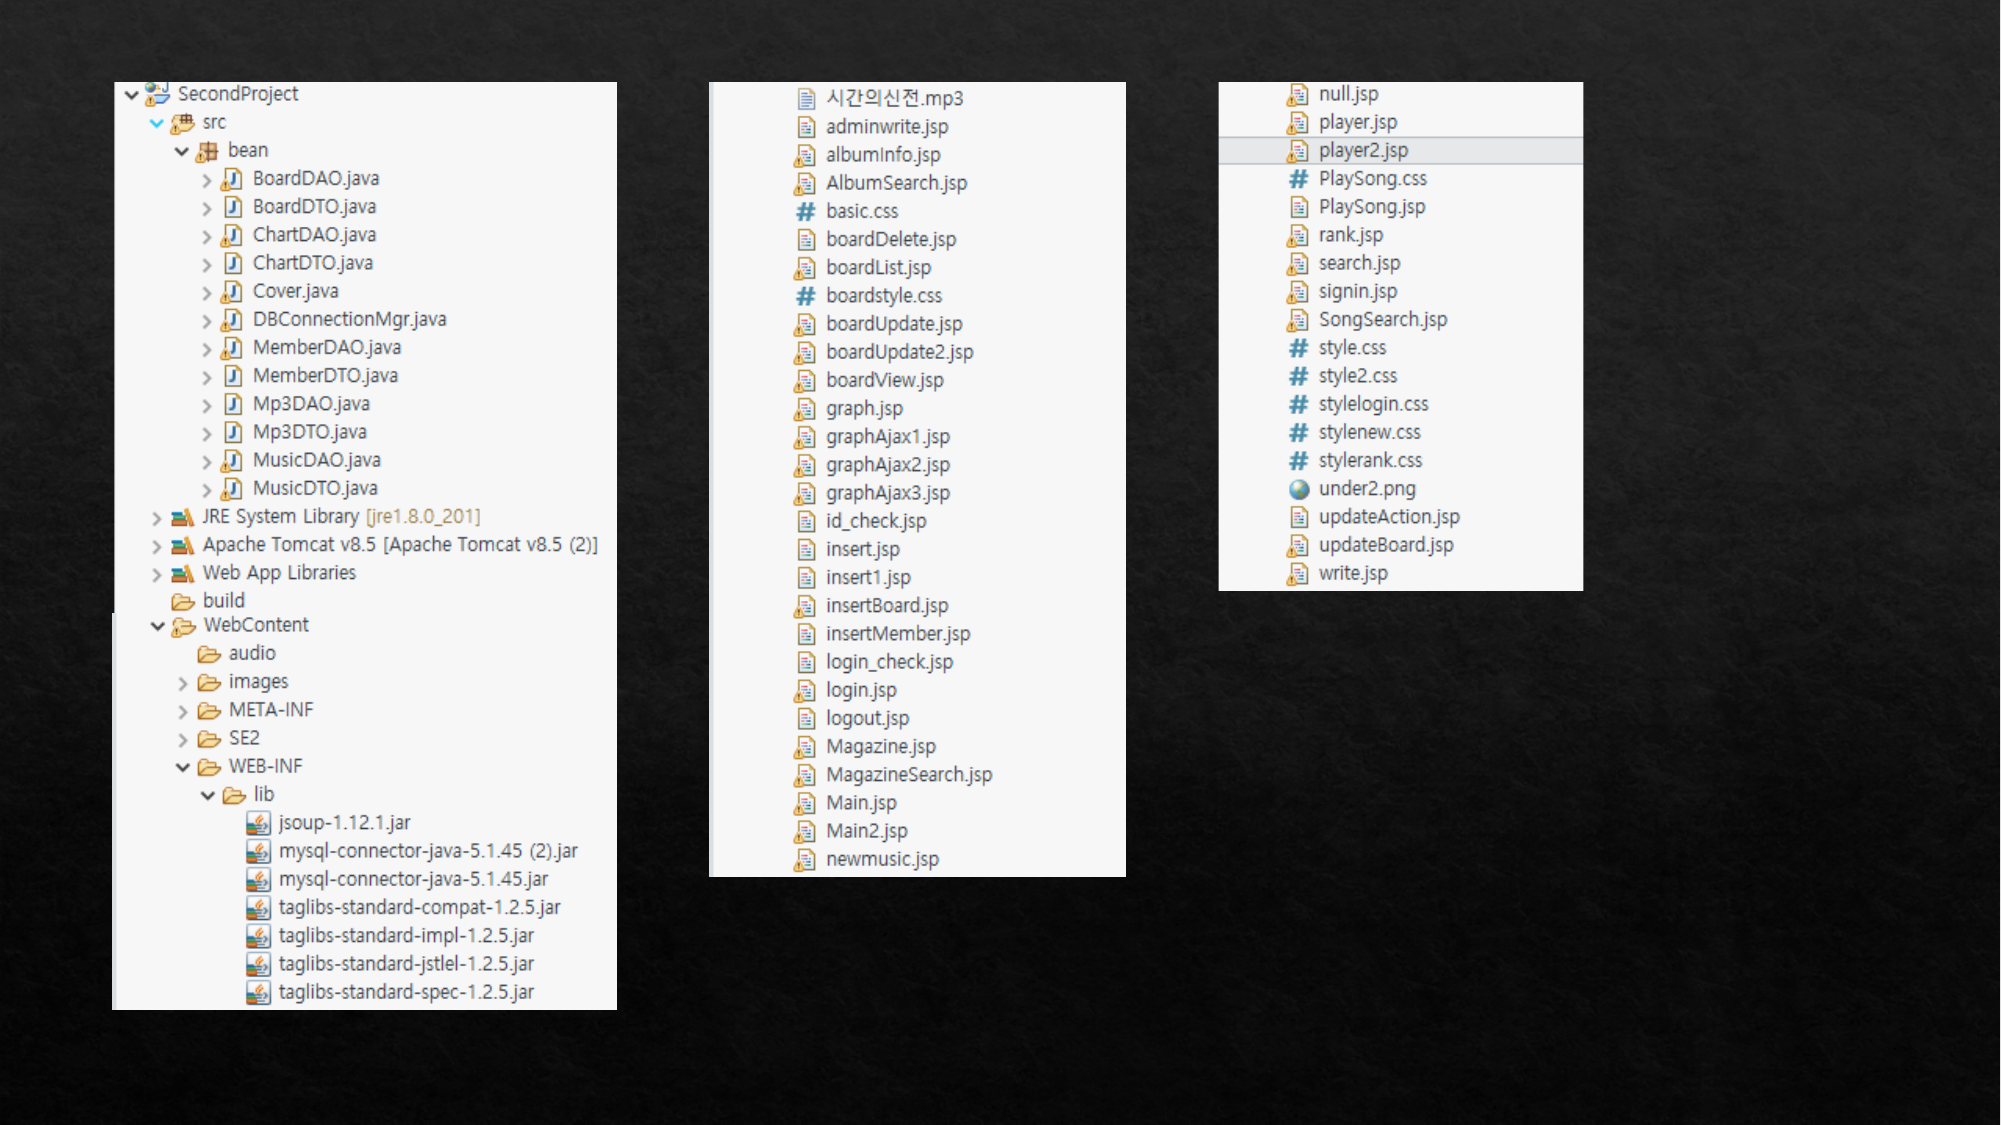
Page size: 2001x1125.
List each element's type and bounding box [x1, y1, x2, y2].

picture [709, 82, 1126, 877]
picture [111, 82, 618, 1010]
picture [1218, 82, 1584, 591]
